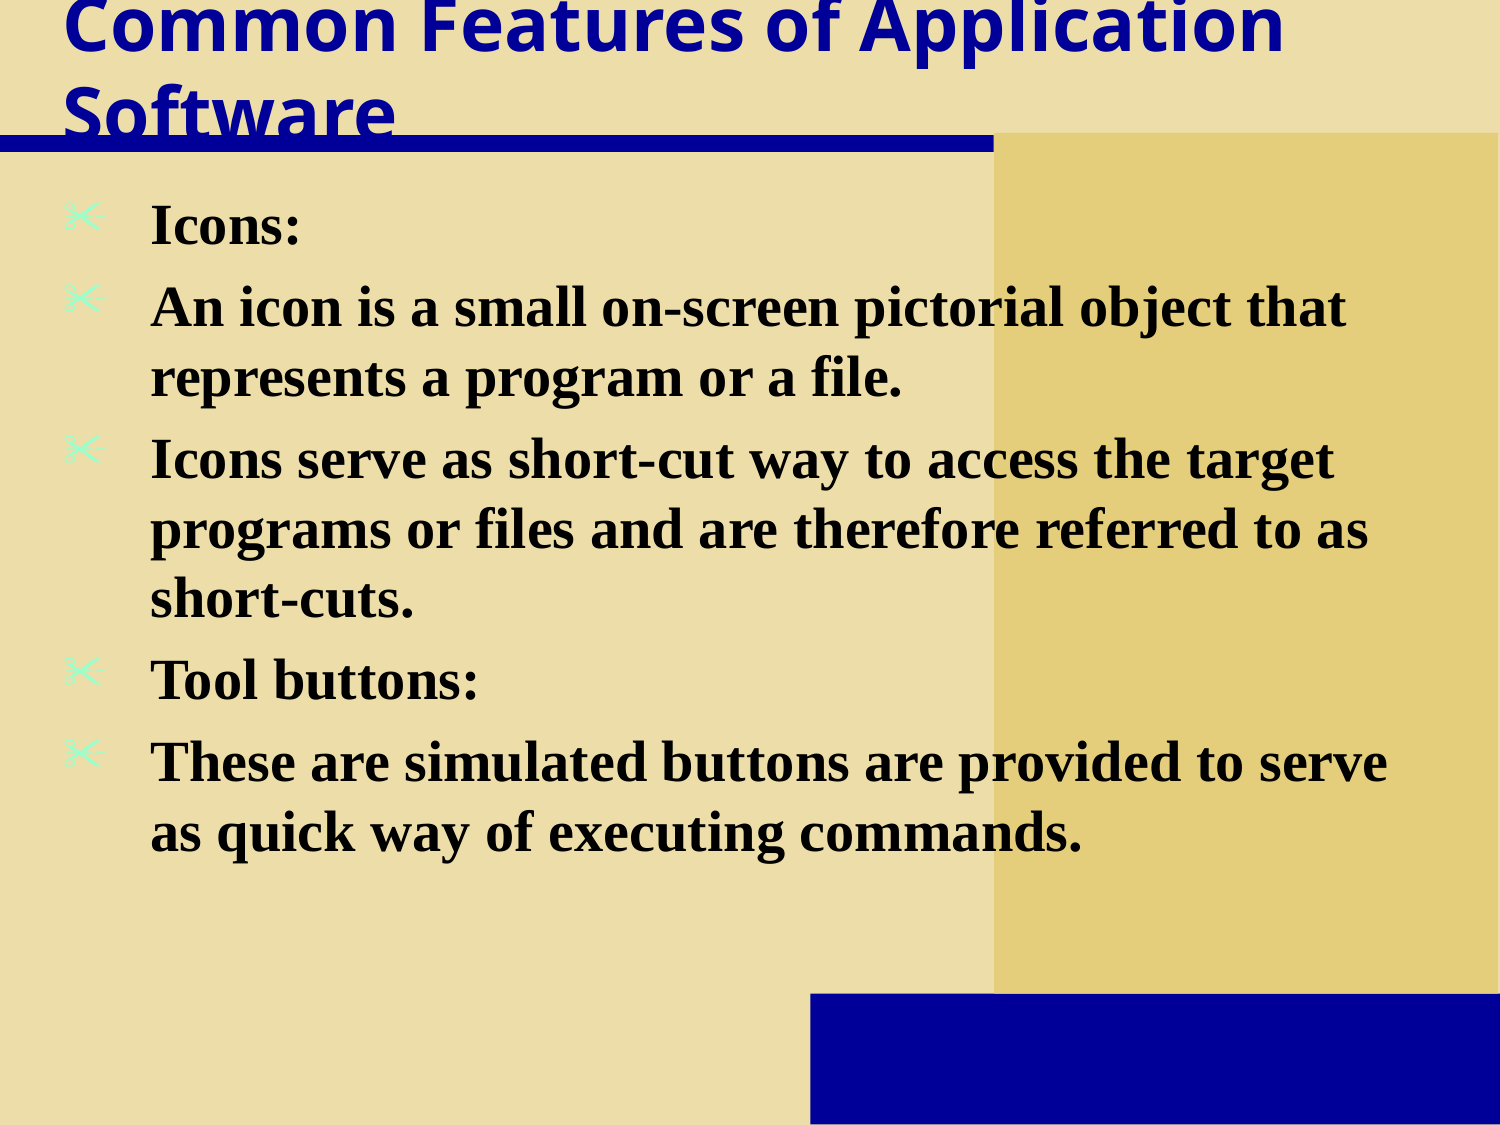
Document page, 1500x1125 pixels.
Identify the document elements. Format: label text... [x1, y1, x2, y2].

list Icons: An icon is a small on-screen pictorial object that represents a program or a file. Icons serve as short-cut way to access the target programs or files and are therefore referred to as short-cuts. Tool buttons: These are simulated buttons are provided to serve as quick way of executing commands. [47, 178, 1457, 960]
title Common Features of Application Software [47, 0, 1500, 133]
